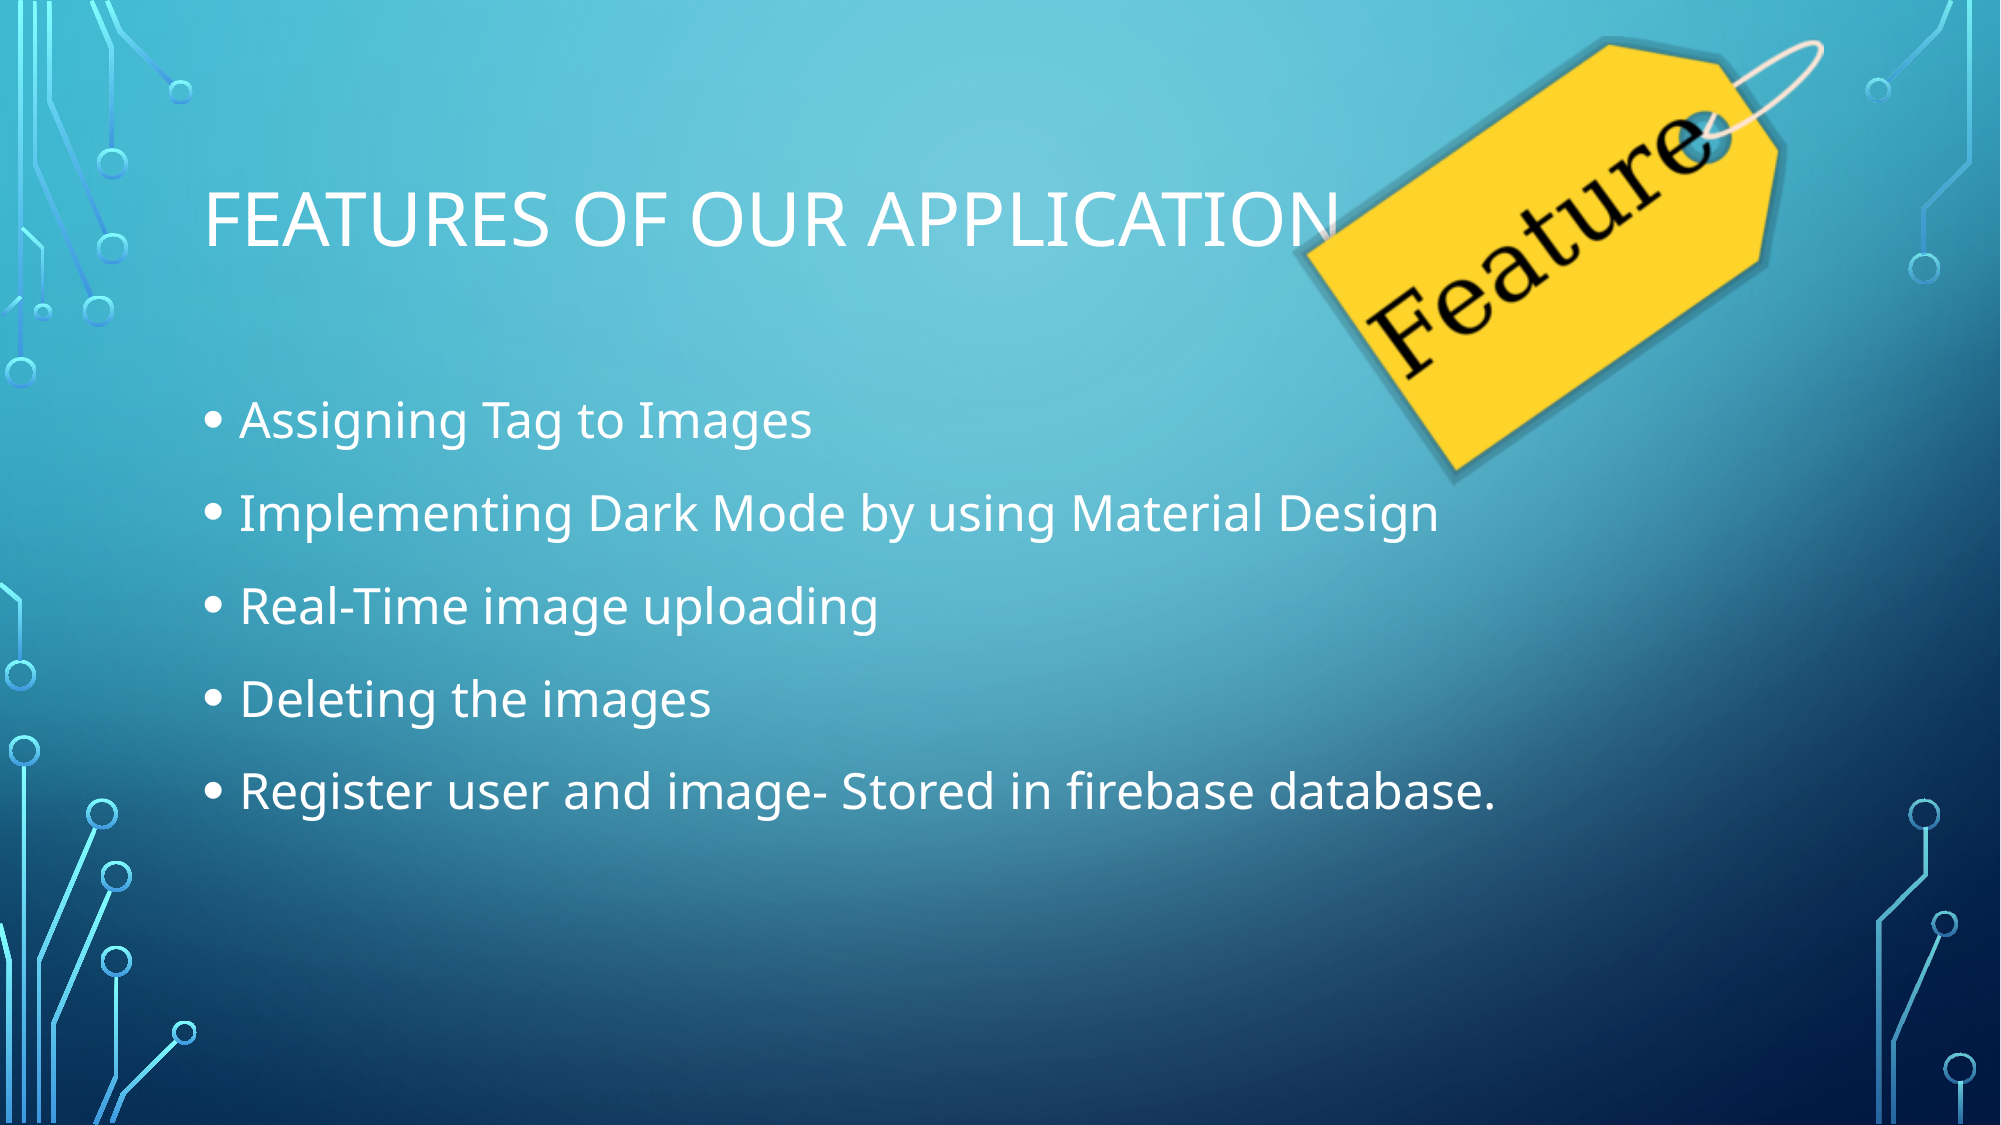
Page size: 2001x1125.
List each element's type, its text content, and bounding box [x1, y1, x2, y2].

picture [1292, 36, 1824, 486]
list Assigning Tag to Images Implementing Dark Mode by using Material Design Real-Time image uploading Deleting the images Register user and image- Stored in firebase database. [187, 369, 1813, 950]
title Features of our application [187, 101, 1292, 344]
